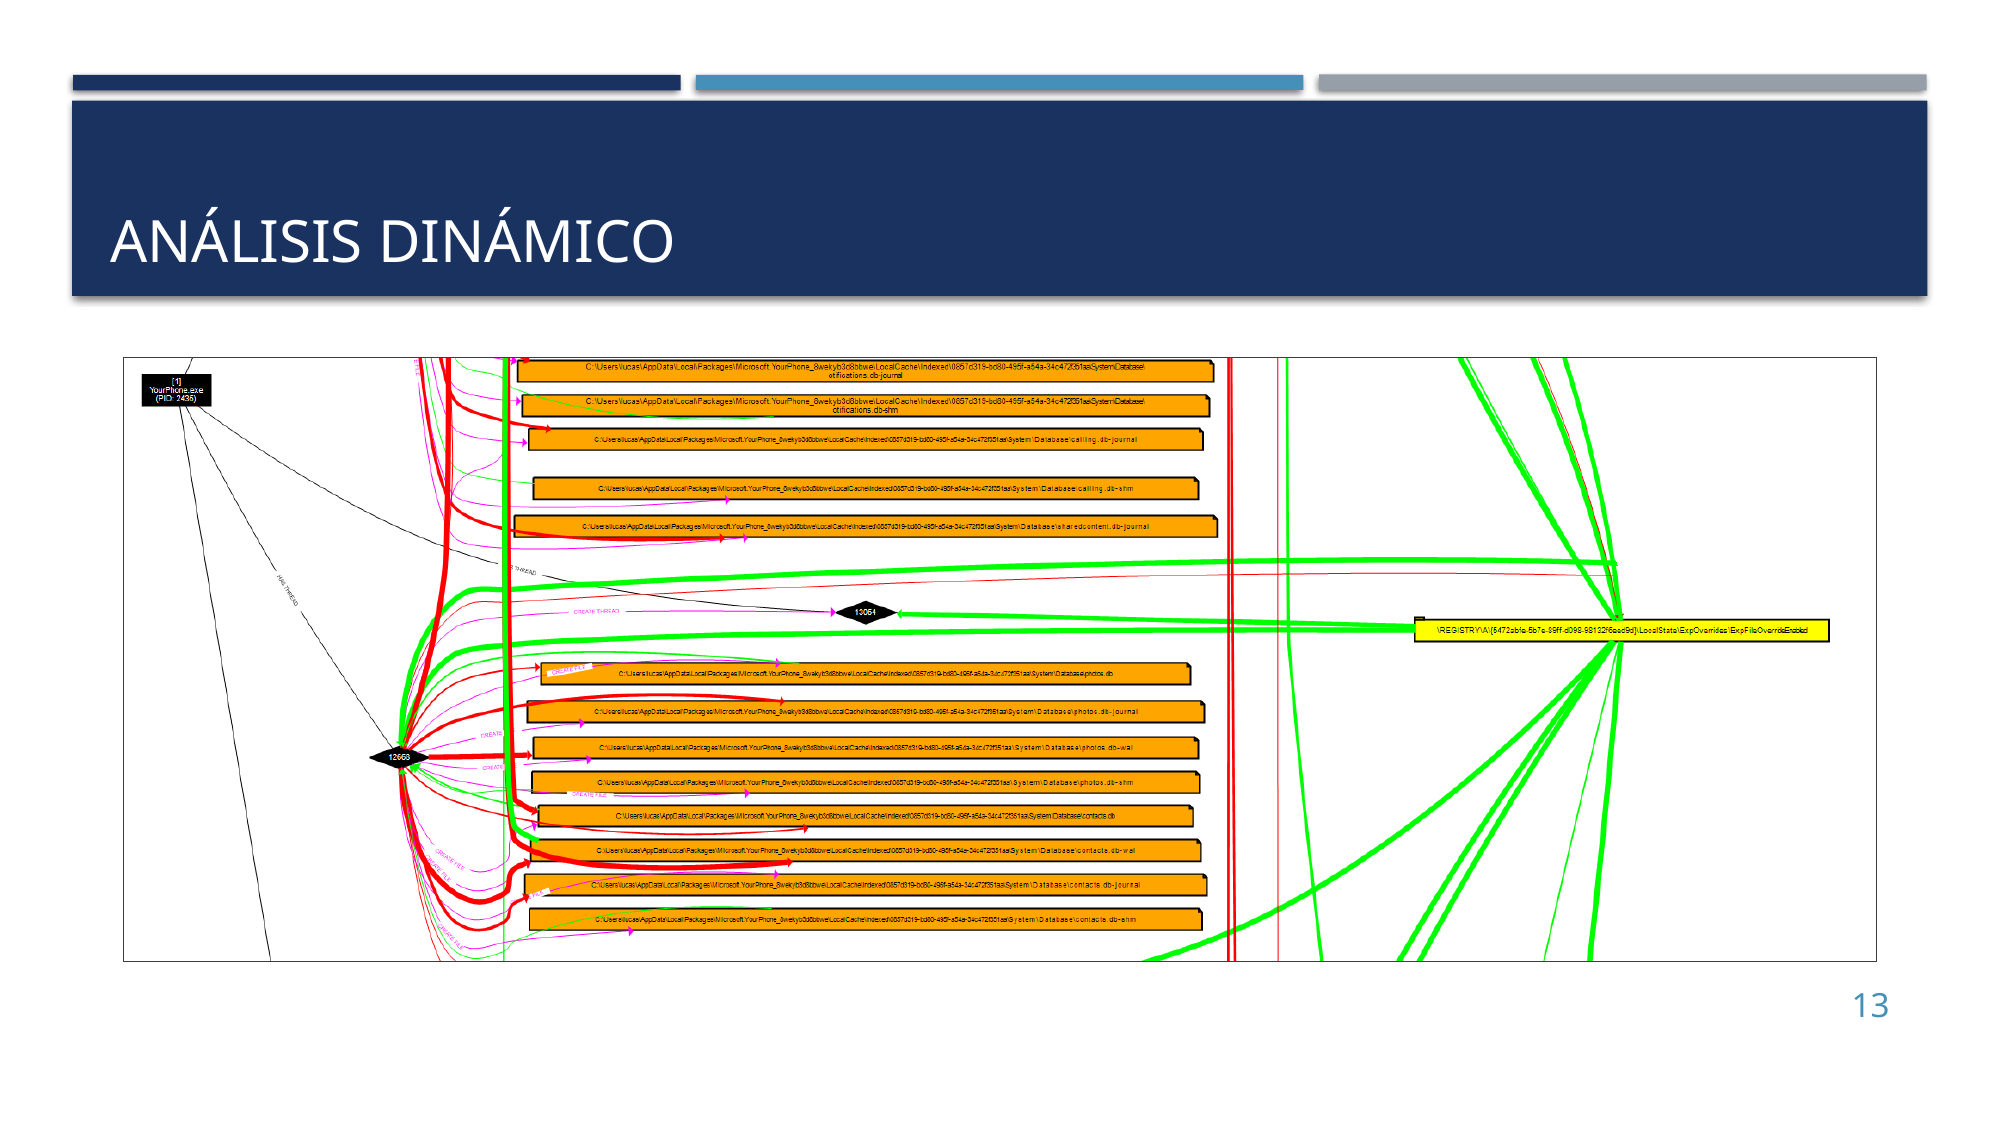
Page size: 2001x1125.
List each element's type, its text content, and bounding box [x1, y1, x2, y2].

slide_number 13 [1732, 977, 1905, 1037]
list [123, 357, 1877, 962]
title Análisis dinámico [95, 115, 1905, 282]
